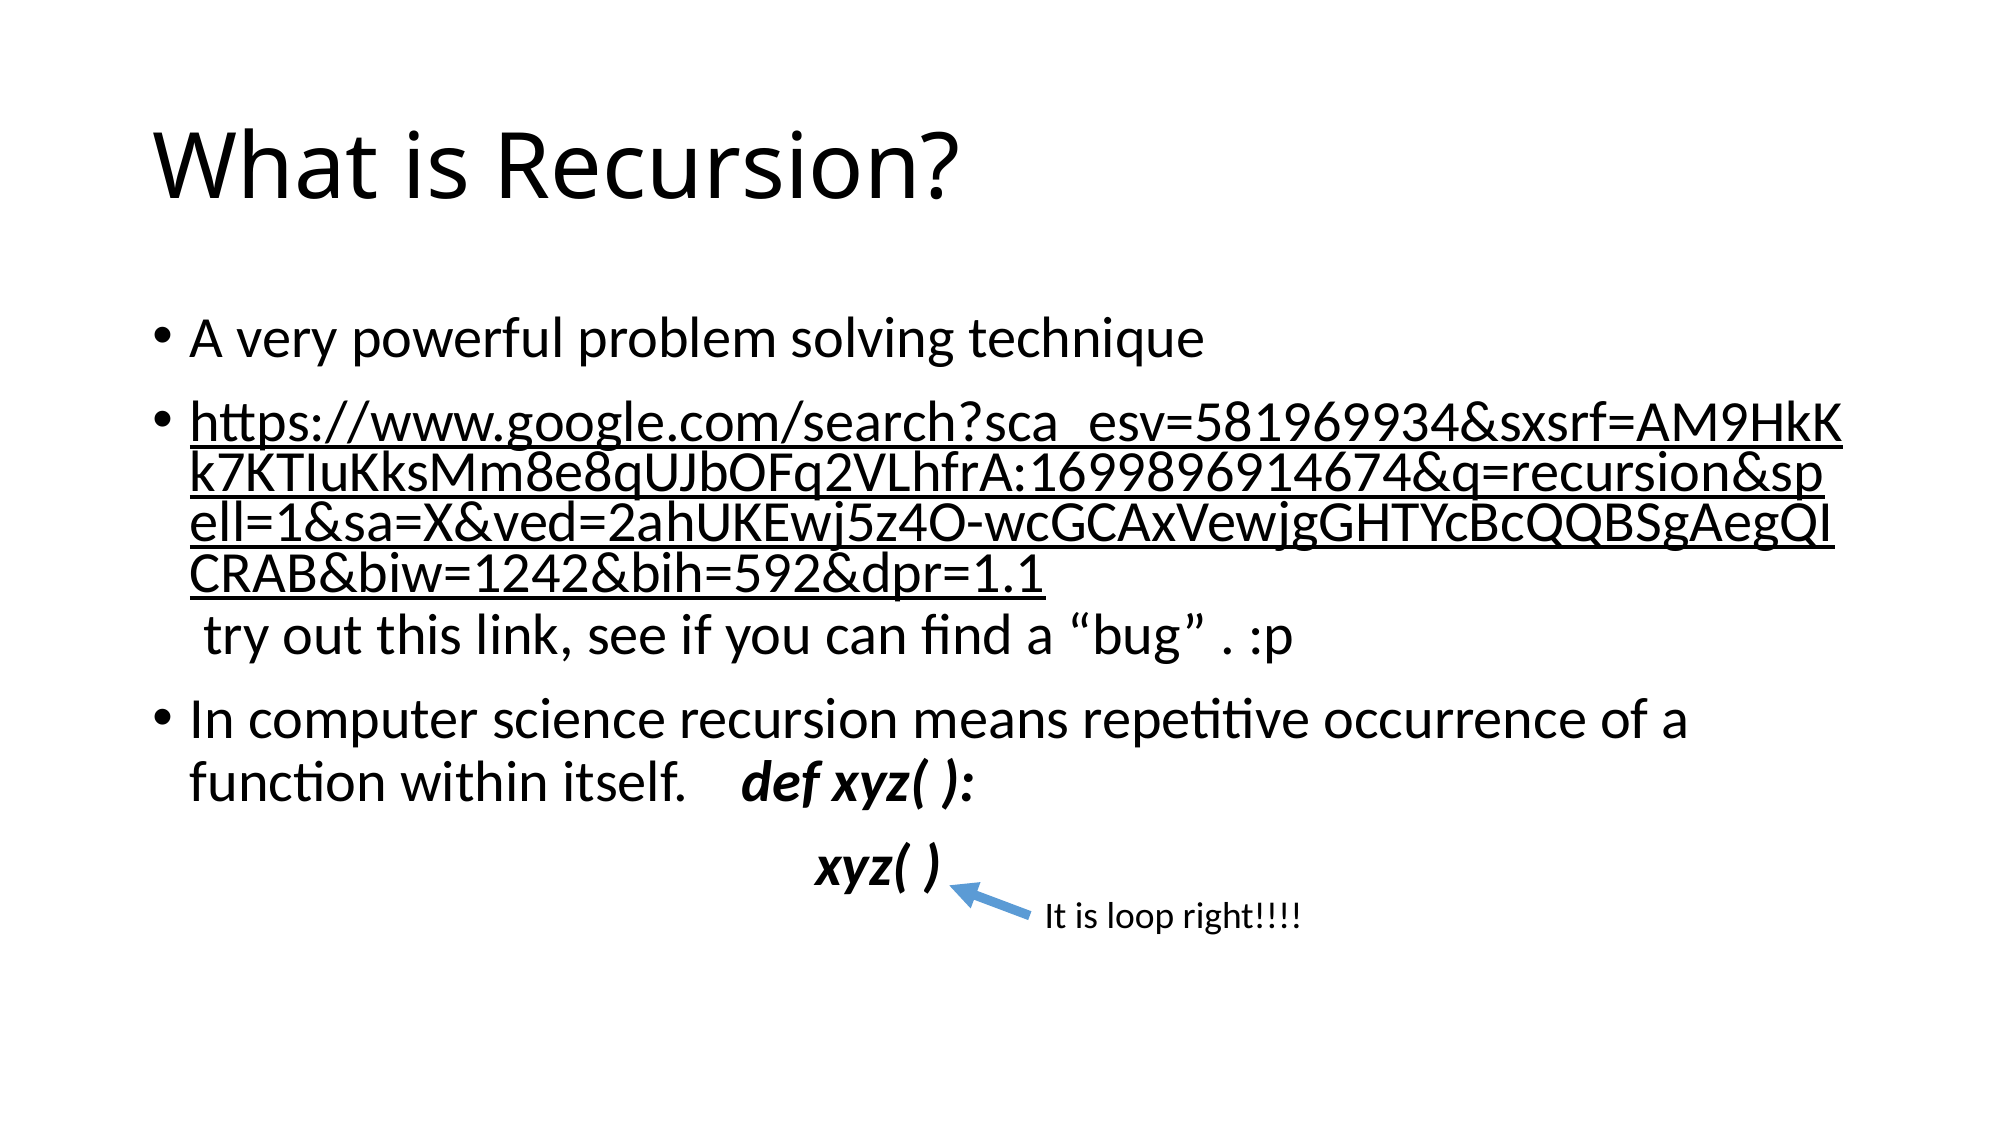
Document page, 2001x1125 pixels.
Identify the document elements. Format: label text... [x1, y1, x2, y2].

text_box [949, 885, 1030, 916]
text_box It is loop right!!!! [1029, 883, 1438, 944]
title What is Recursion? [137, 59, 1863, 278]
list A very powerful problem solving technique https://www.google.com/search?sca_esv=581969934&sxsrf=AM9HkKk7KTIuKksMm8e8qUJbOFq2VLhfrA:1699896914674&q=recursion&spell=1&sa=X&ved=2ahUKEwj5z4O-wcGCAxVewjgGHTYcBcQQBSgAegQICRAB&biw=1242&bih=592&dpr=1.1 try out this link, see if you can find a “bug” . :p In computer science recursion means repetitive occurrence of a function within itself. def xyz( ): xyz( ) [137, 299, 1863, 1014]
